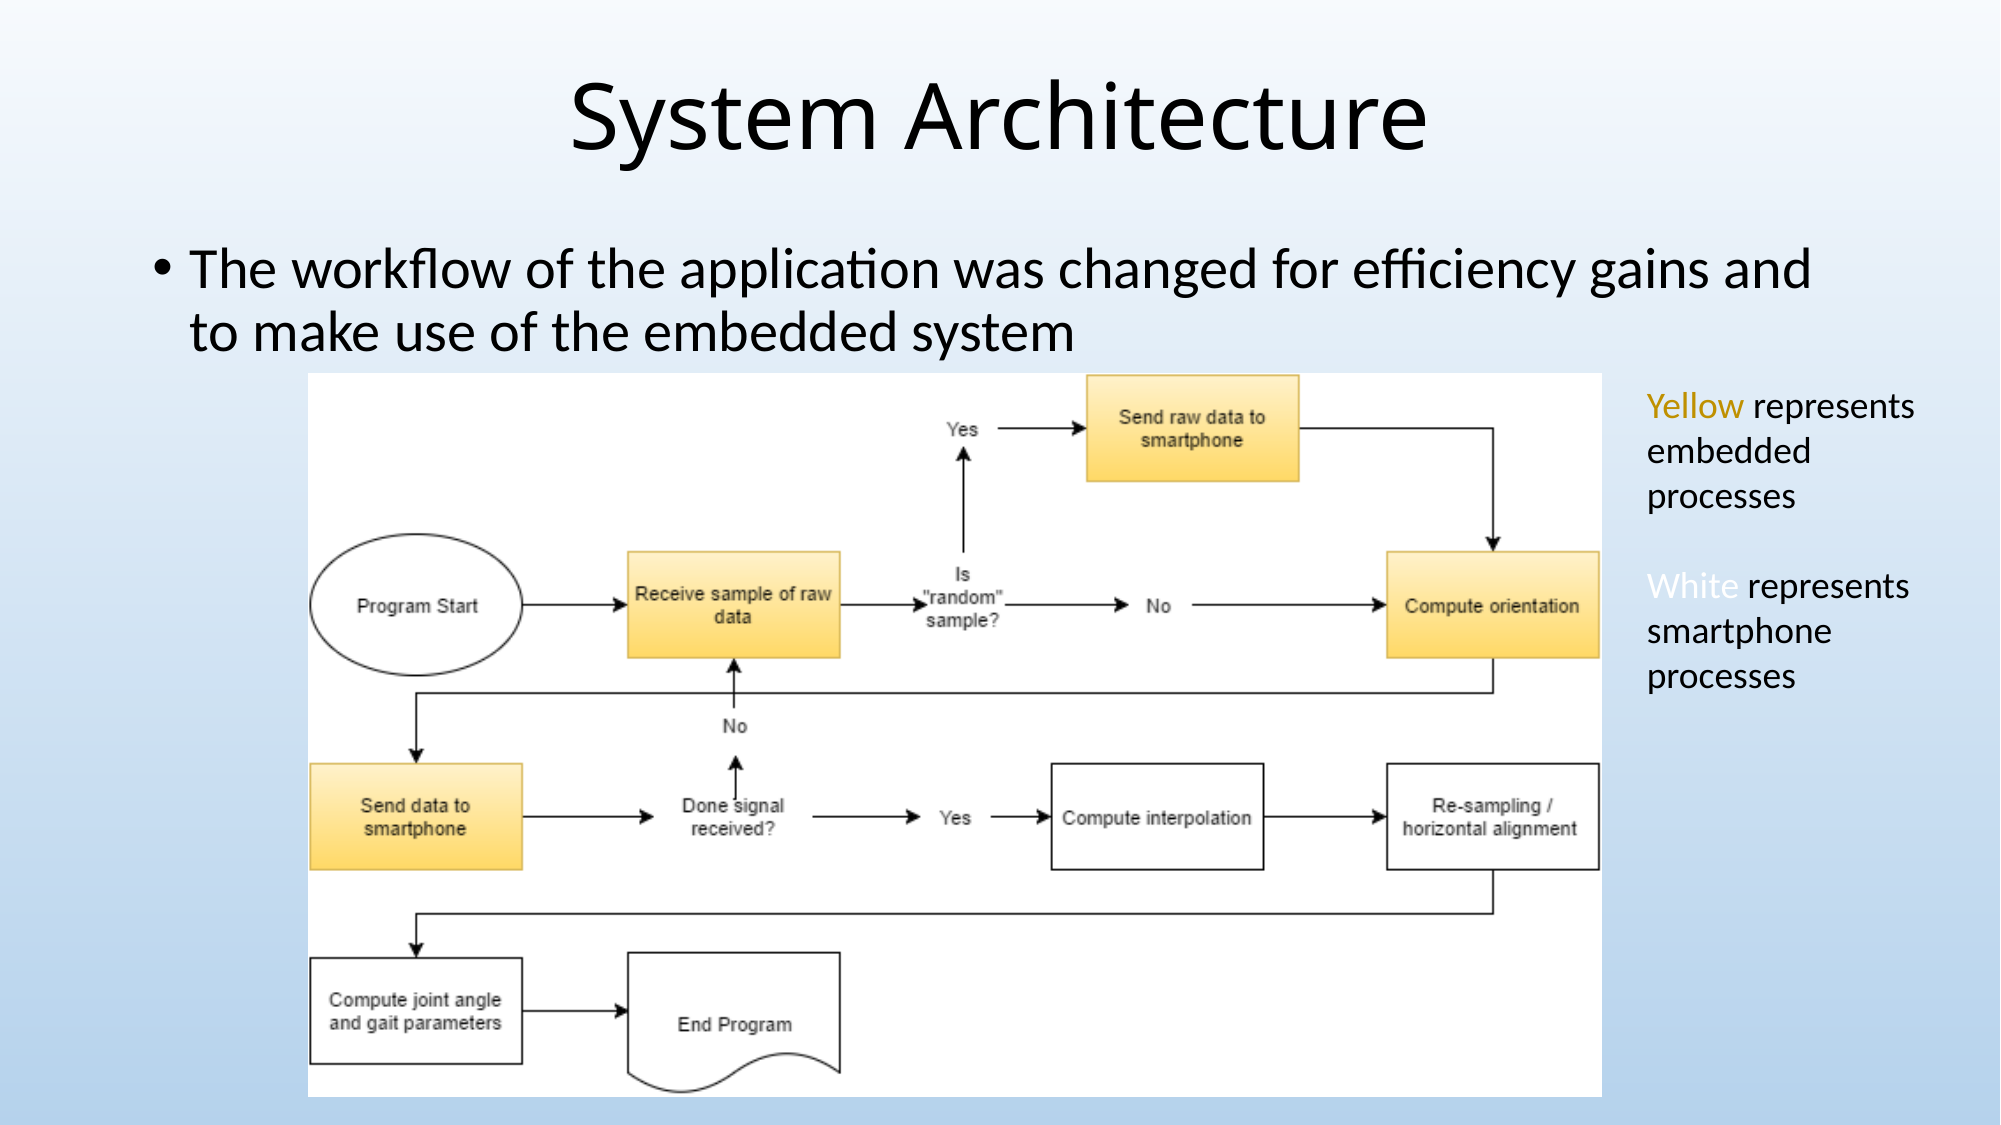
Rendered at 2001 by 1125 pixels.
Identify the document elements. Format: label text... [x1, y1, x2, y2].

title System Architecture [137, 11, 1863, 229]
list The workflow of the application was changed for efficiency gains and to make use of the embedded system [137, 231, 1873, 383]
text_box Yellow represents embedded processes White represents smartphone processes [1632, 373, 1963, 704]
picture [308, 373, 1602, 1097]
